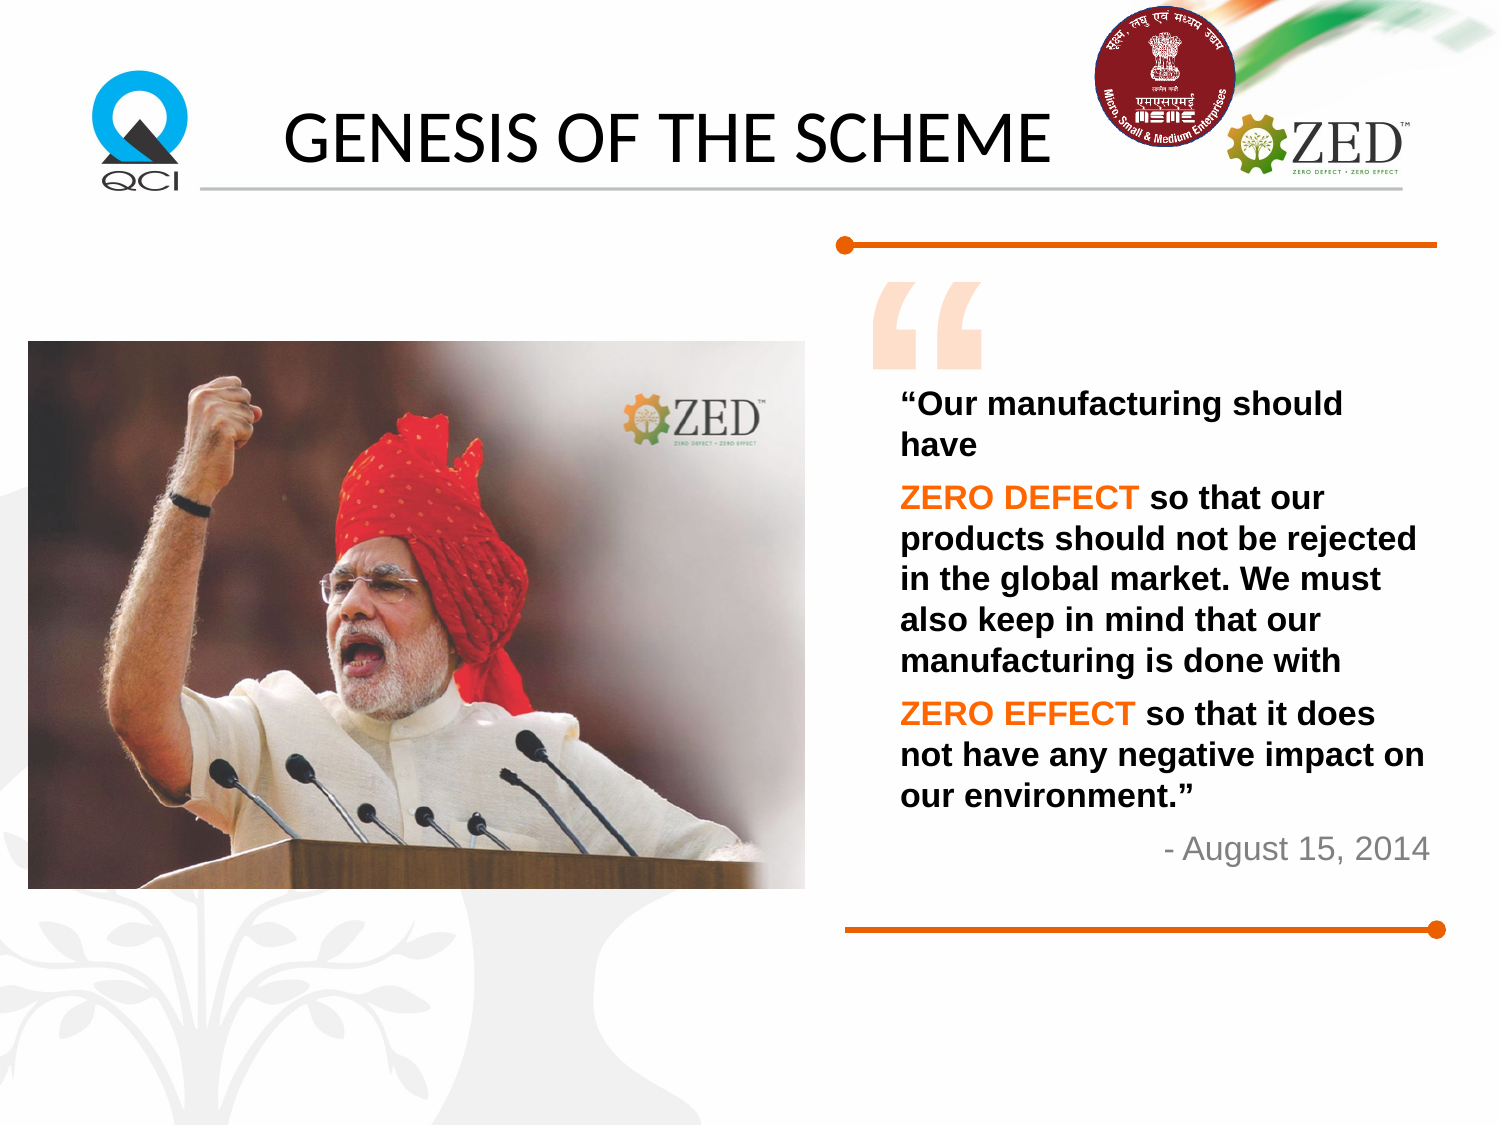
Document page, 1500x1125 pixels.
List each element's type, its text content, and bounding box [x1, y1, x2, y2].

text_box “Our manufacturing should have ZERO DEFECT so that our products should not be rejected in the global market. We must also keep in mind that our manufacturing is done with ZERO EFFECT so that it does not have any negative impact on our environment.” - August 15, 2014 [885, 373, 1446, 875]
picture [0, 0, 1500, 1125]
text_box “ [835, 178, 1022, 243]
title GENESIS OF THE SCHEME [187, 0, 1150, 178]
text_box “ [835, 247, 1022, 567]
